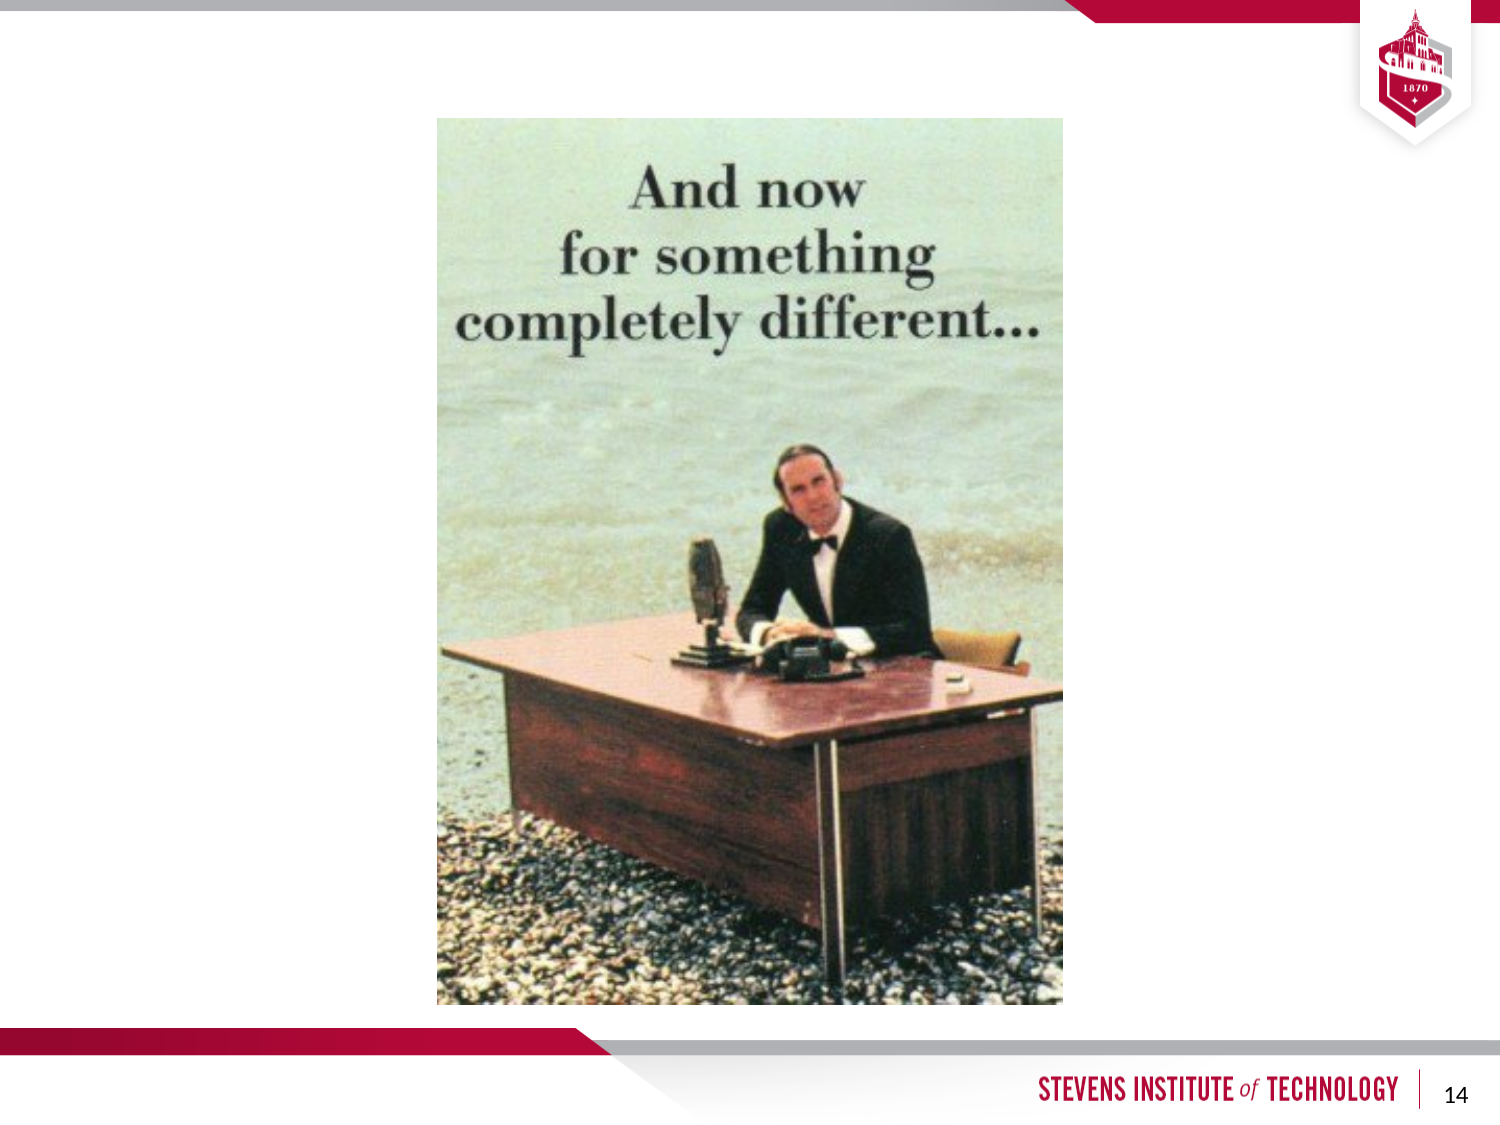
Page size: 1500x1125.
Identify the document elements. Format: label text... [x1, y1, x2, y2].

picture [0, 0, 1500, 1005]
picture [0, 1028, 1500, 1125]
slide_number 14 [1428, 1071, 1490, 1108]
